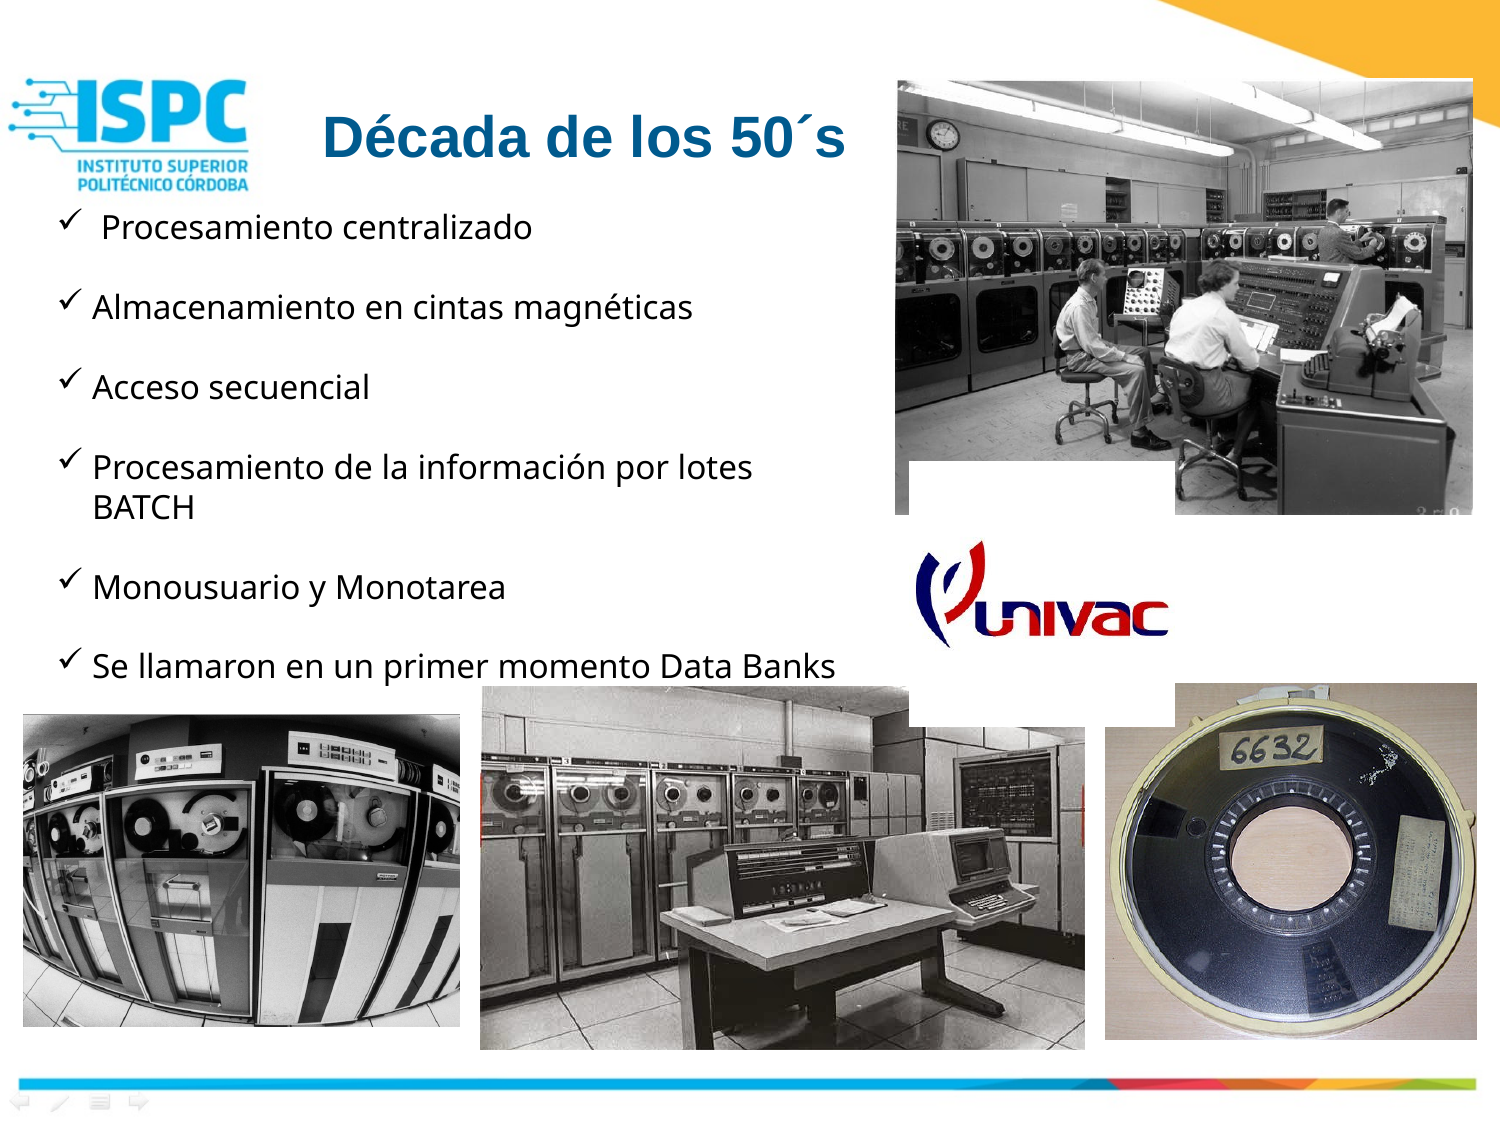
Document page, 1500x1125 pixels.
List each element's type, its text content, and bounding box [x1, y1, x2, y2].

text_box Procesamiento centralizado Almacenamiento en cintas magnéticas Acceso secuencial Procesamiento de la información por lotes BATCH Monousuario y Monotarea Se llamaron en un primer momento Data Banks [41, 199, 868, 693]
picture [0, 0, 1500, 1125]
text_box Década de los 50´s [307, 91, 863, 177]
